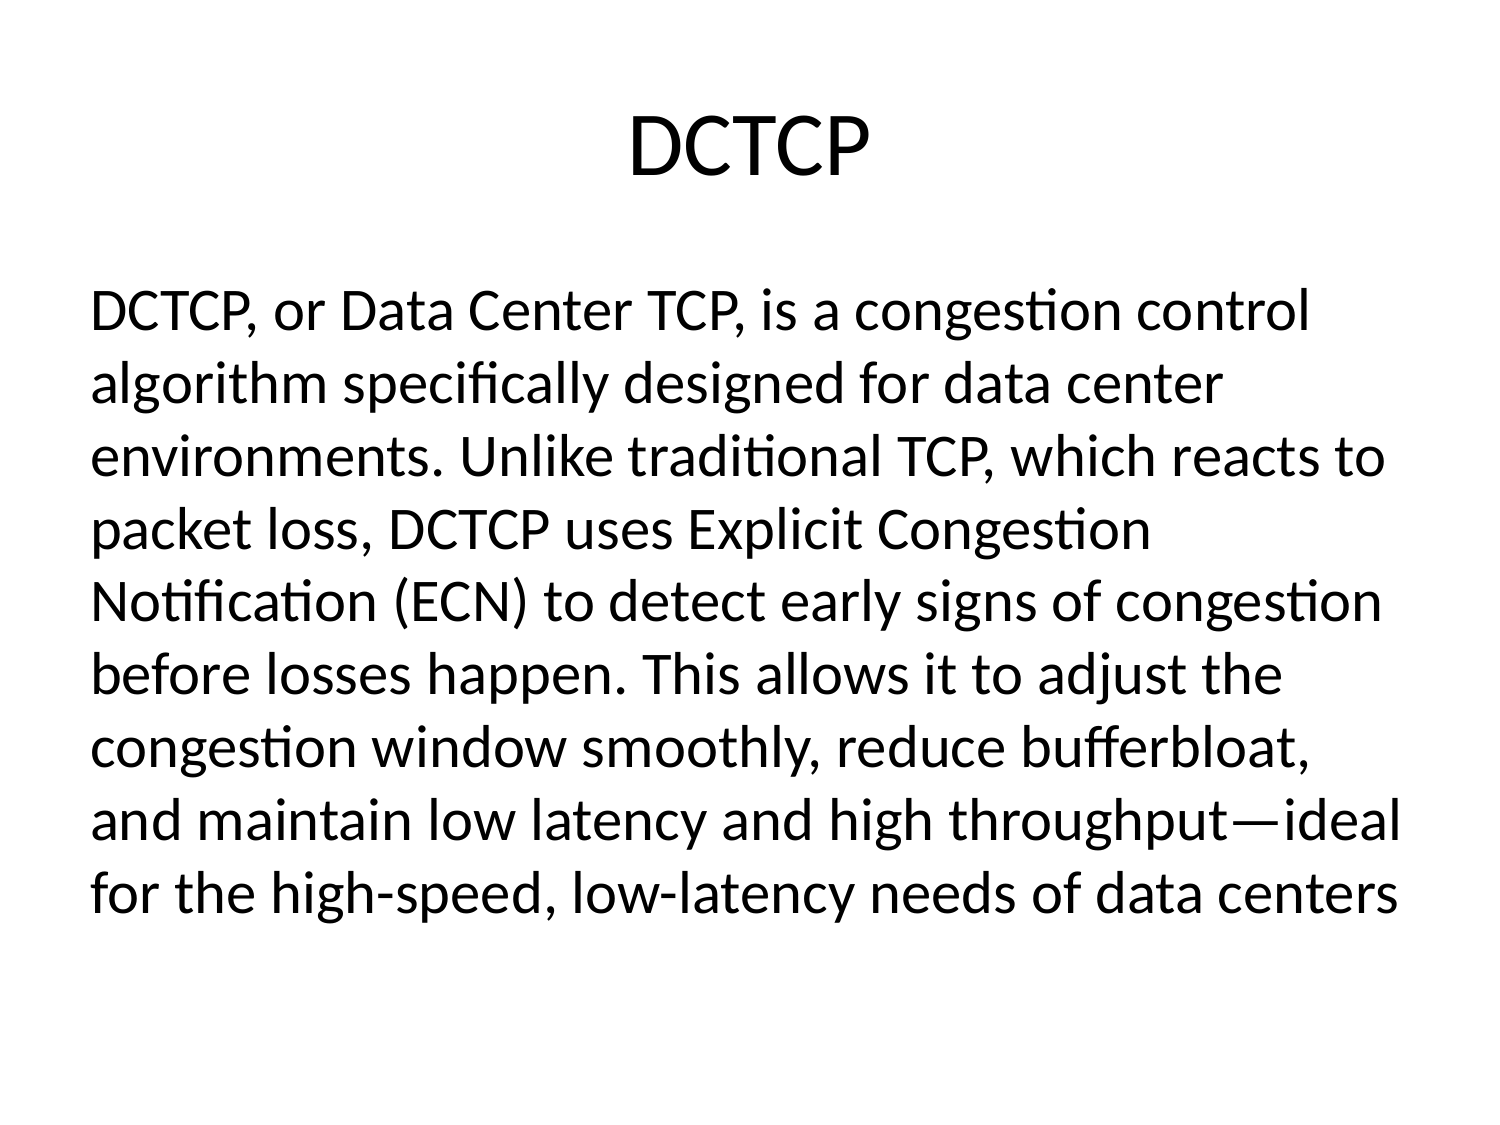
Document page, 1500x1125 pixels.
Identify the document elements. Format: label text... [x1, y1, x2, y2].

title DCTCP [75, 45, 1425, 233]
list DCTCP, or Data Center TCP, is a congestion control algorithm specifically designed for data center environments. Unlike traditional TCP, which reacts to packet loss, DCTCP uses Explicit Congestion Notification (ECN) to detect early signs of congestion before losses happen. This allows it to adjust the congestion window smoothly, reduce bufferbloat, and maintain low latency and high throughput—ideal for the high-speed, low-latency needs of data centers [75, 262, 1425, 1005]
